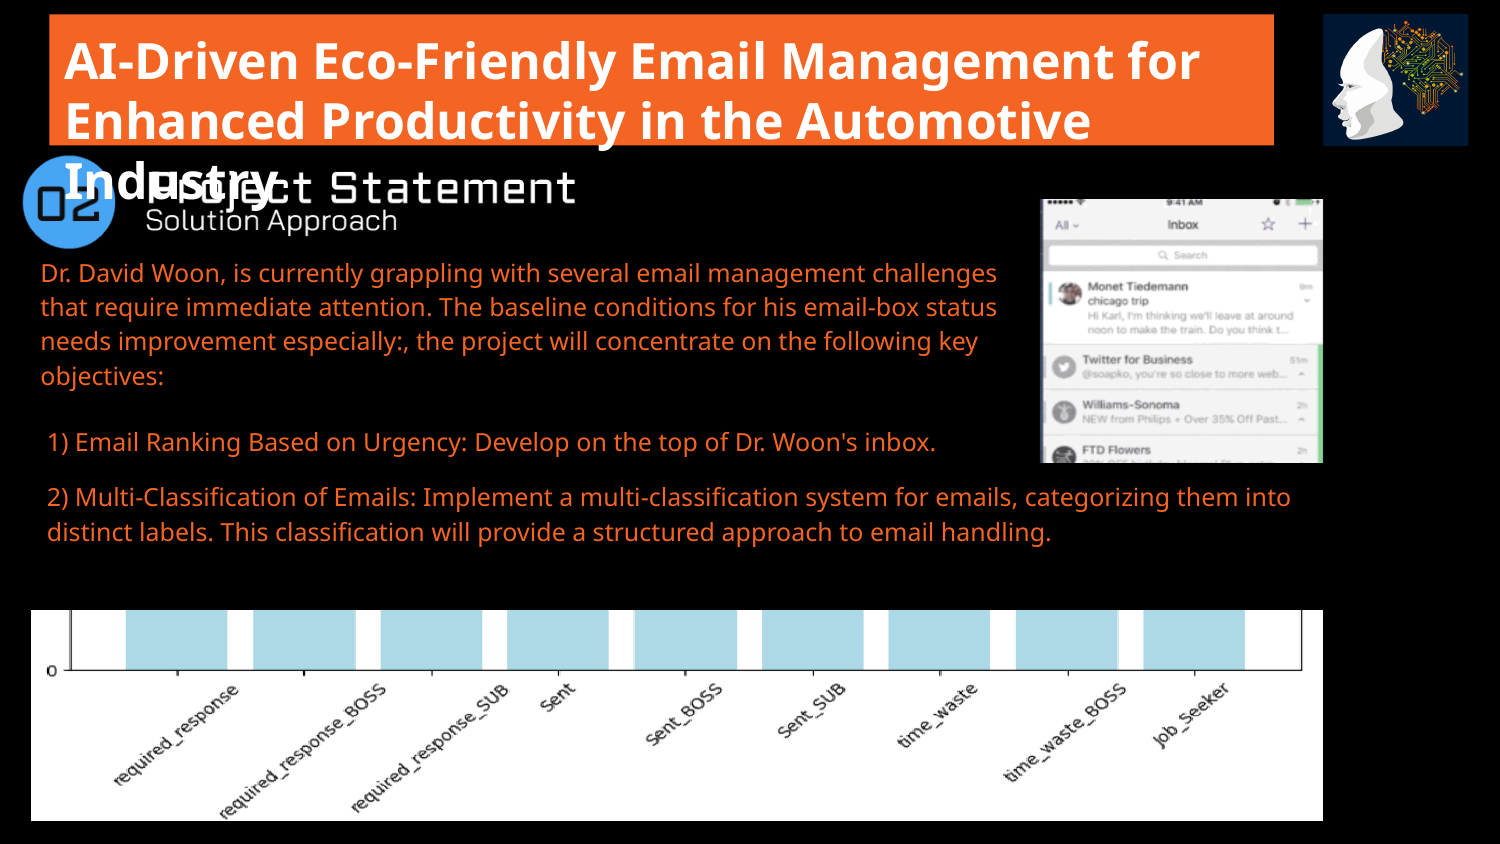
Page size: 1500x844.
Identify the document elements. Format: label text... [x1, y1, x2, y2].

text_box 2) Multi-Classification of Emails: Implement a multi-classification system for emails, categorizing them into distinct labels. This classification will provide a structured approach to email handling. [31, 462, 1342, 562]
text_box Dr. David Woon, is currently grappling with several email management challenges that require immediate attention. The baseline conditions for his email-box status needs improvement especially:, the project will concentrate on the following key objectives: 1) Email Ranking Based on Urgency: Develop on the top of Dr. Woon's inbox. [25, 176, 1021, 471]
picture [1323, 14, 1469, 146]
picture [31, 610, 1324, 822]
title AI-Driven Eco-Friendly Email Management for Enhanced Productivity in the Automotive Industry [49, 14, 1274, 146]
picture [0, 145, 614, 294]
picture [1039, 199, 1324, 463]
